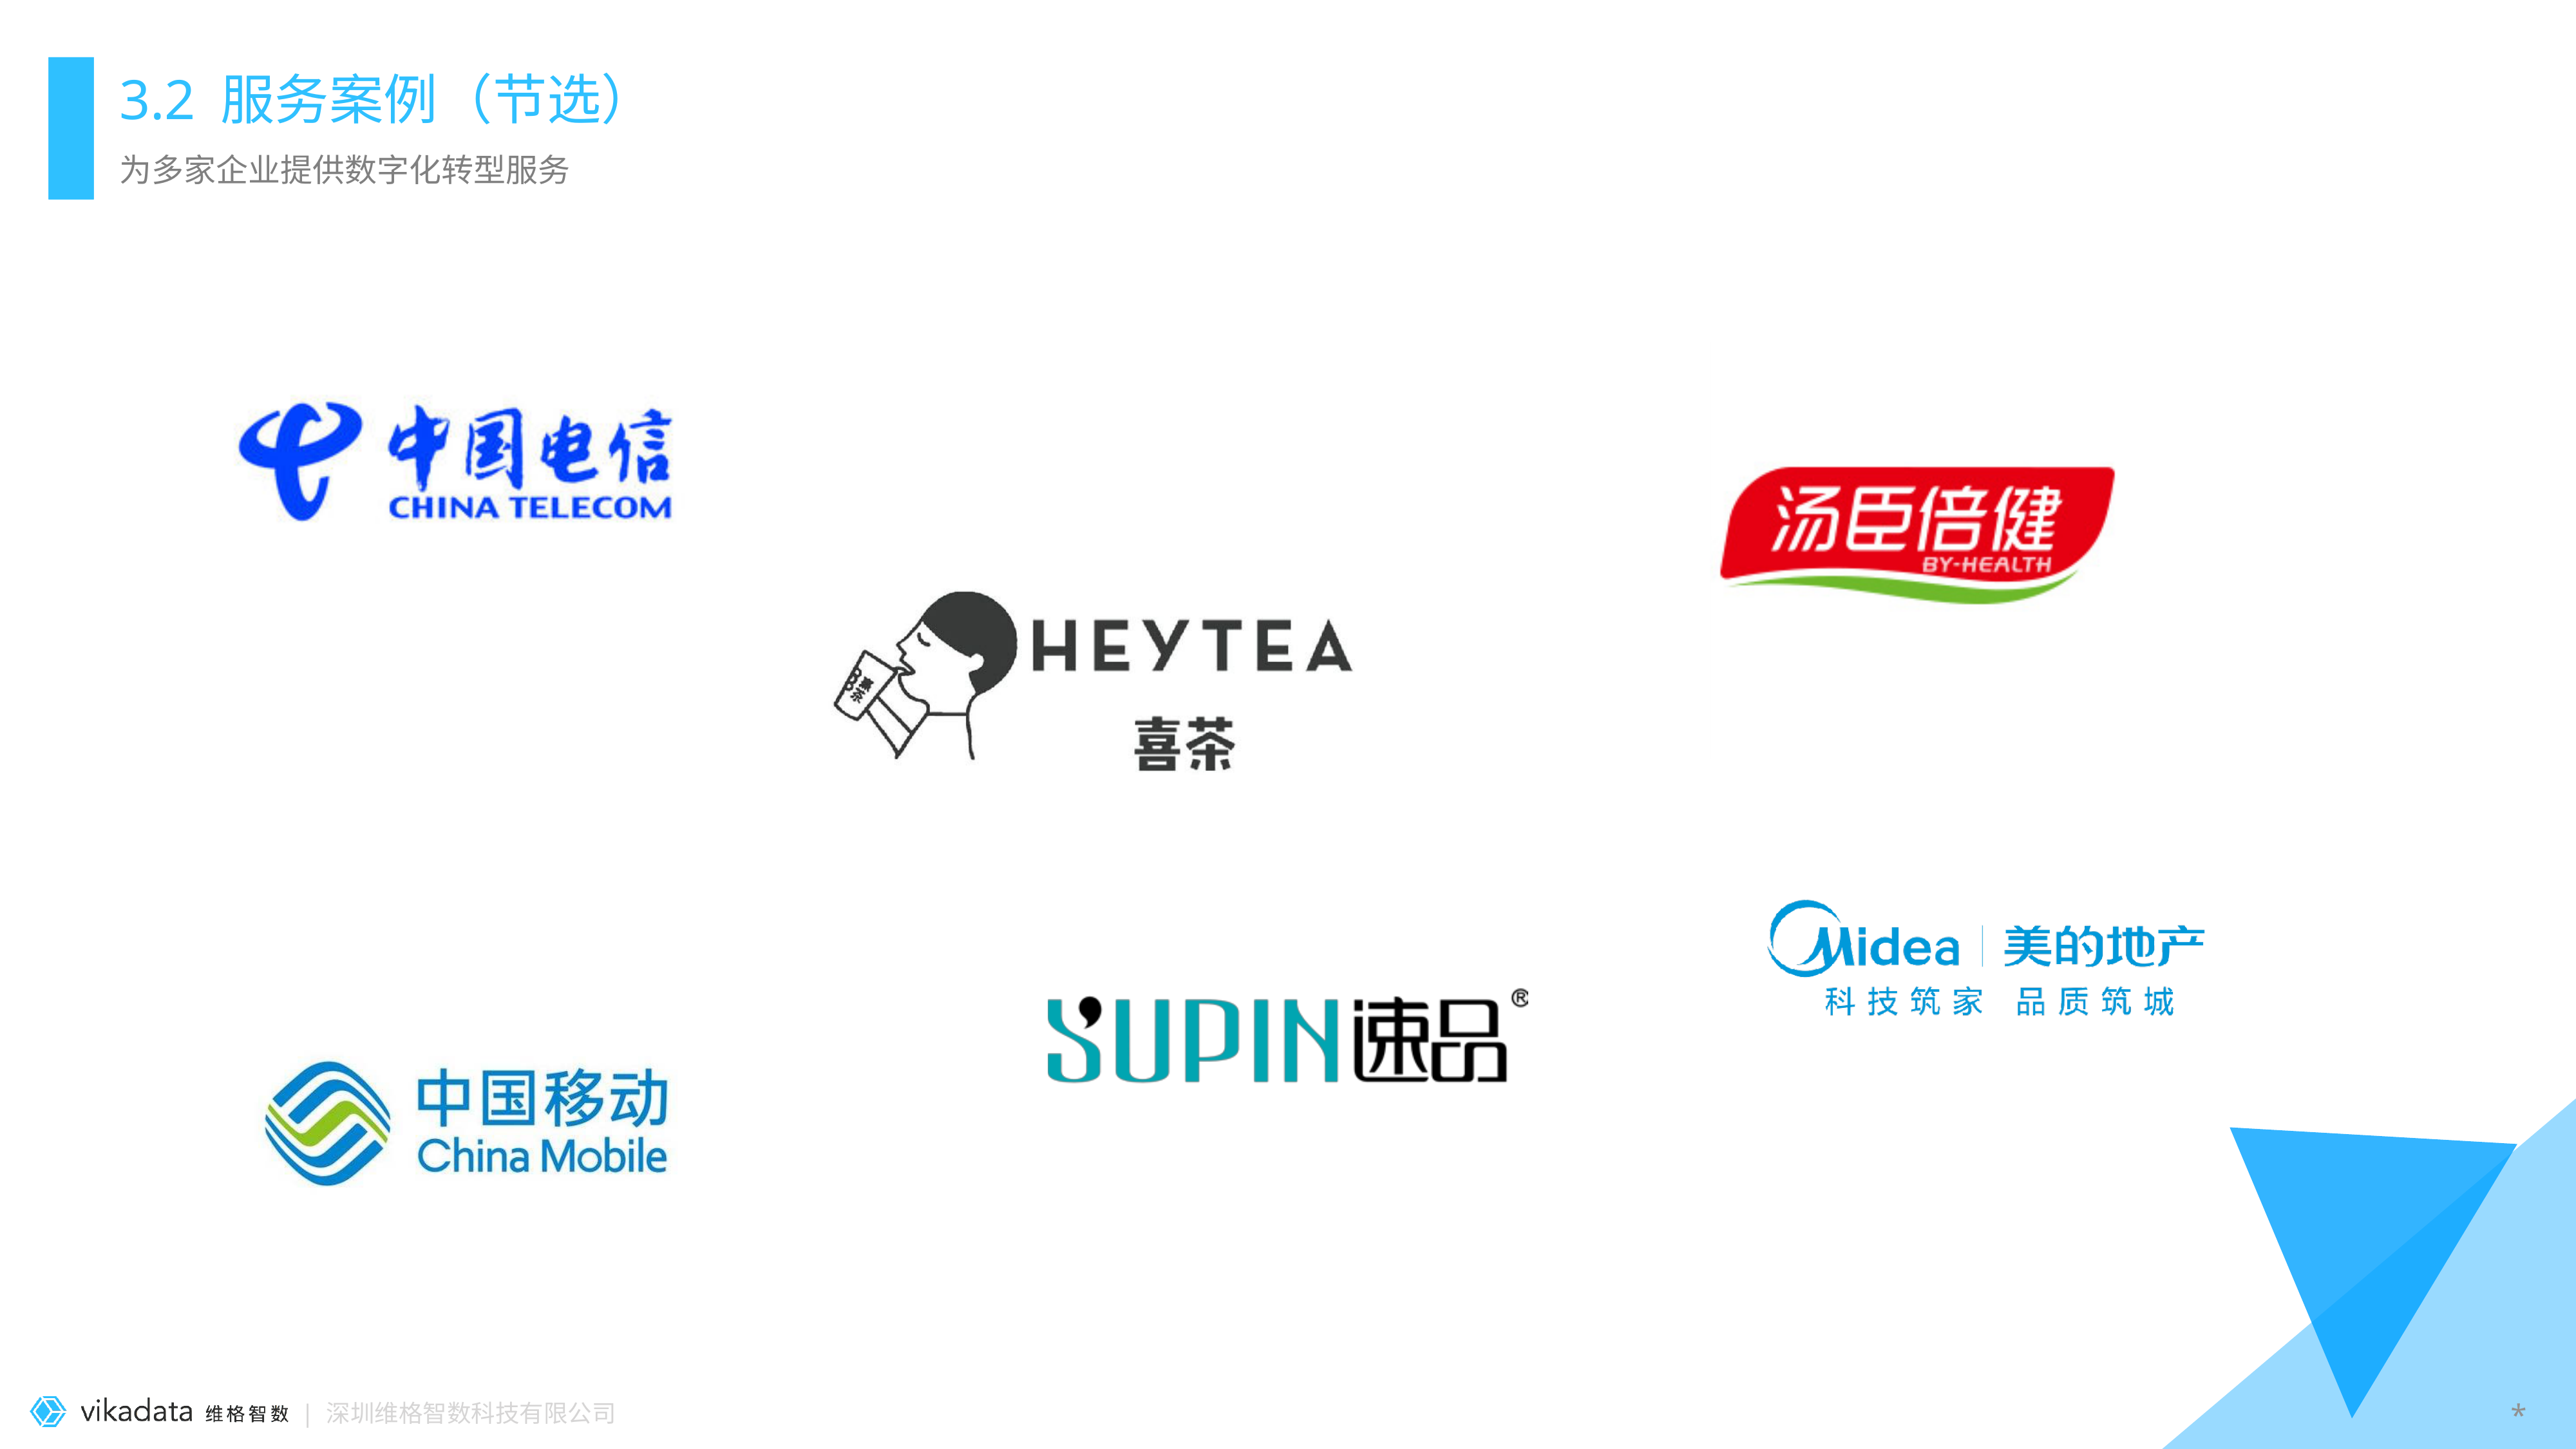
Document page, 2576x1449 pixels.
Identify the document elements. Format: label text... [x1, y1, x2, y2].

picture [1047, 983, 1529, 1090]
picture [1727, 864, 2237, 1055]
picture [245, 1004, 696, 1247]
text_box [48, 57, 94, 200]
slide_number * [2477, 1388, 2561, 1440]
picture [824, 574, 1363, 795]
picture [12, 1372, 329, 1449]
list 为多家企业提供数字化转型服务 [111, 142, 722, 197]
picture [220, 282, 696, 618]
title 3.2 服务案例（节选） [111, 57, 2453, 138]
picture [1710, 342, 2126, 759]
